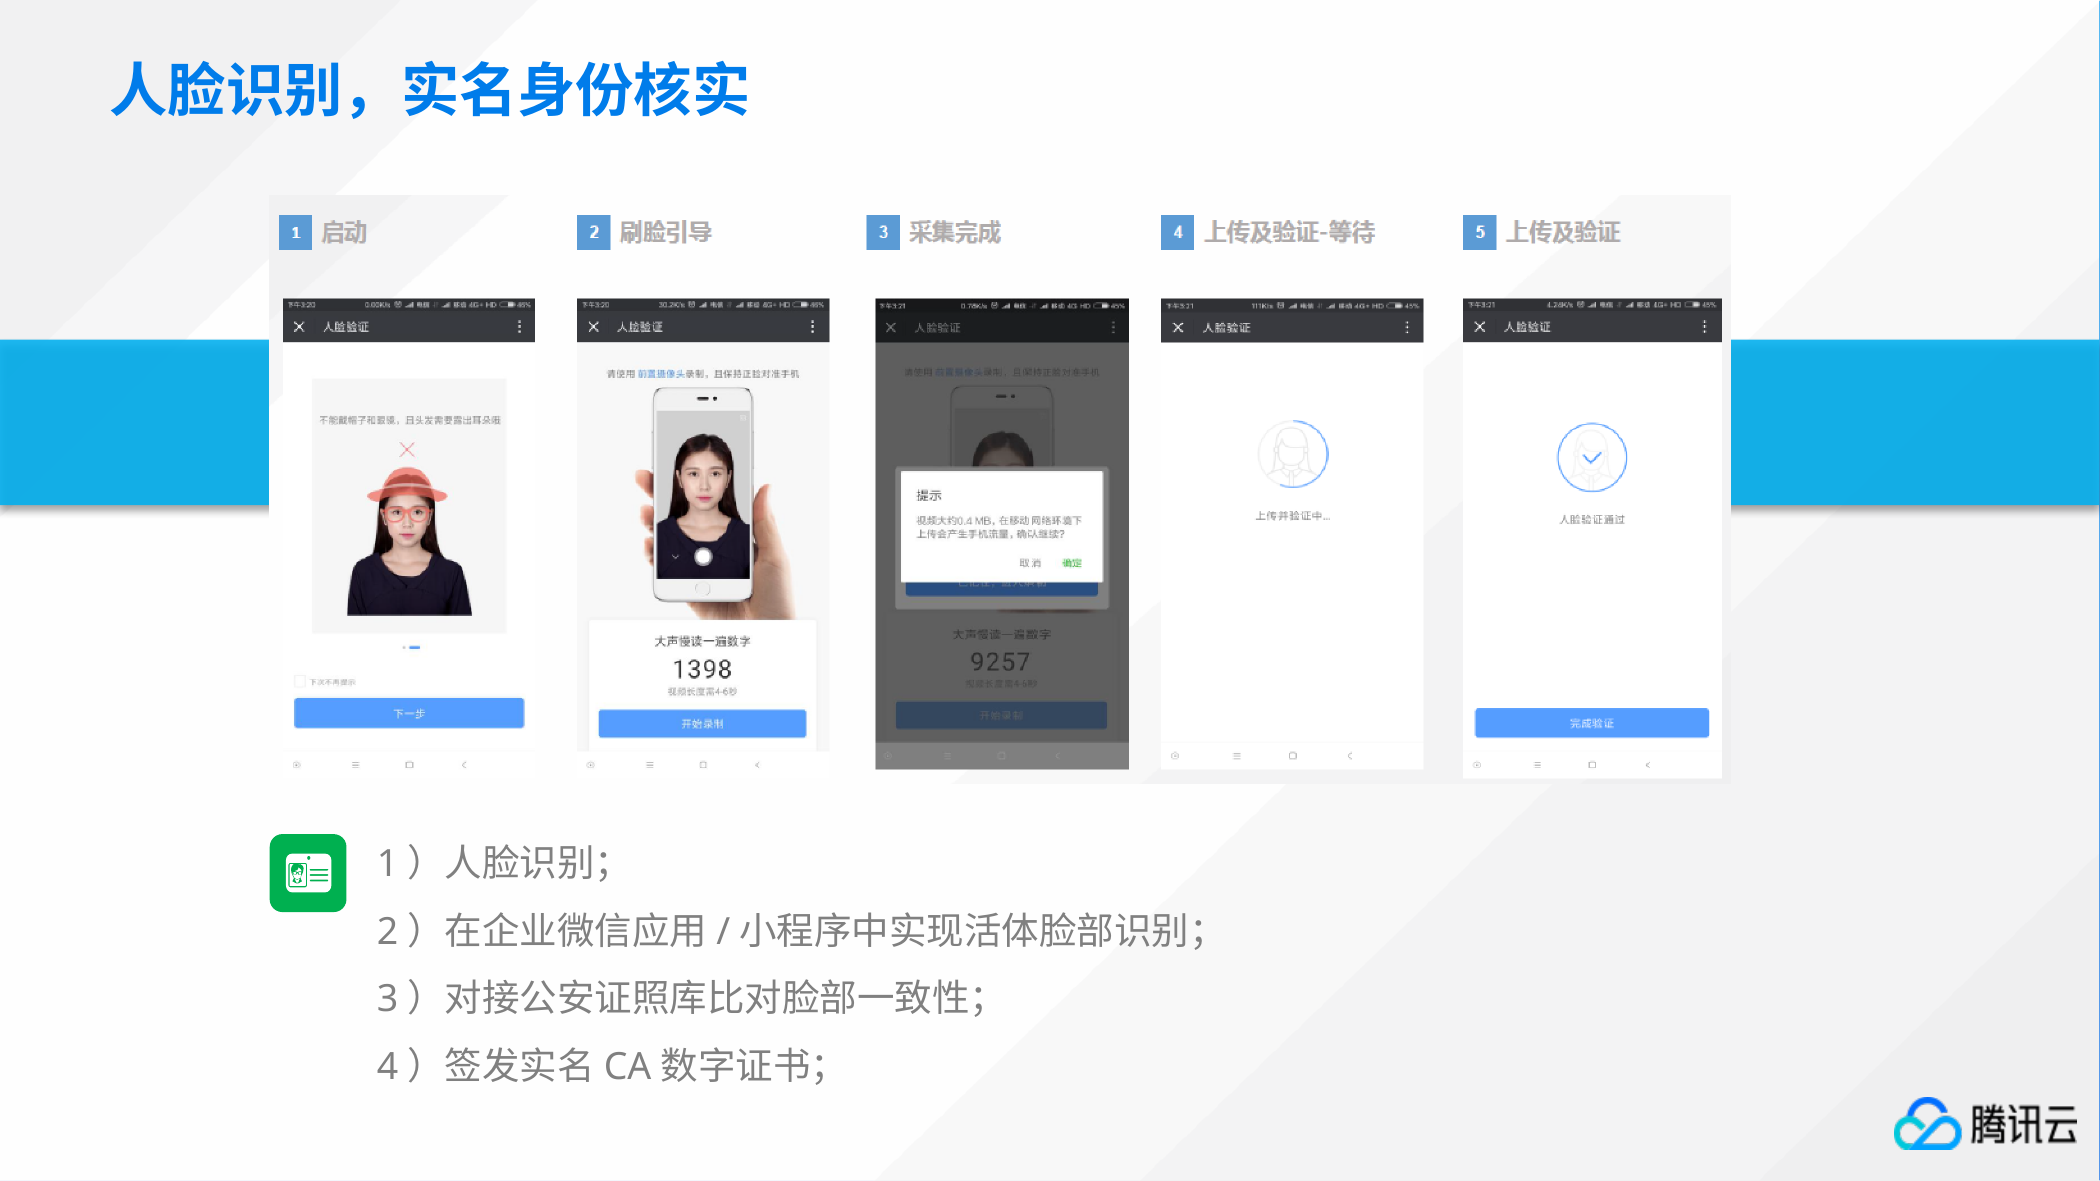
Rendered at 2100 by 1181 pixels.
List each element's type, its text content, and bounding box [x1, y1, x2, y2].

text_box 人脸识别，实名身份核实 [93, 43, 1905, 142]
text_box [269, 834, 347, 913]
text_box [1731, 339, 2100, 506]
picture [0, 0, 2100, 1181]
text_box [0, 339, 269, 506]
text_box 1）人脸识别； 2）在企业微信应用/小程序中实现活体脸部识别； 3）对接公安证照库比对脸部一致性； 4）签发实名CA数字证书； [362, 809, 1528, 1095]
